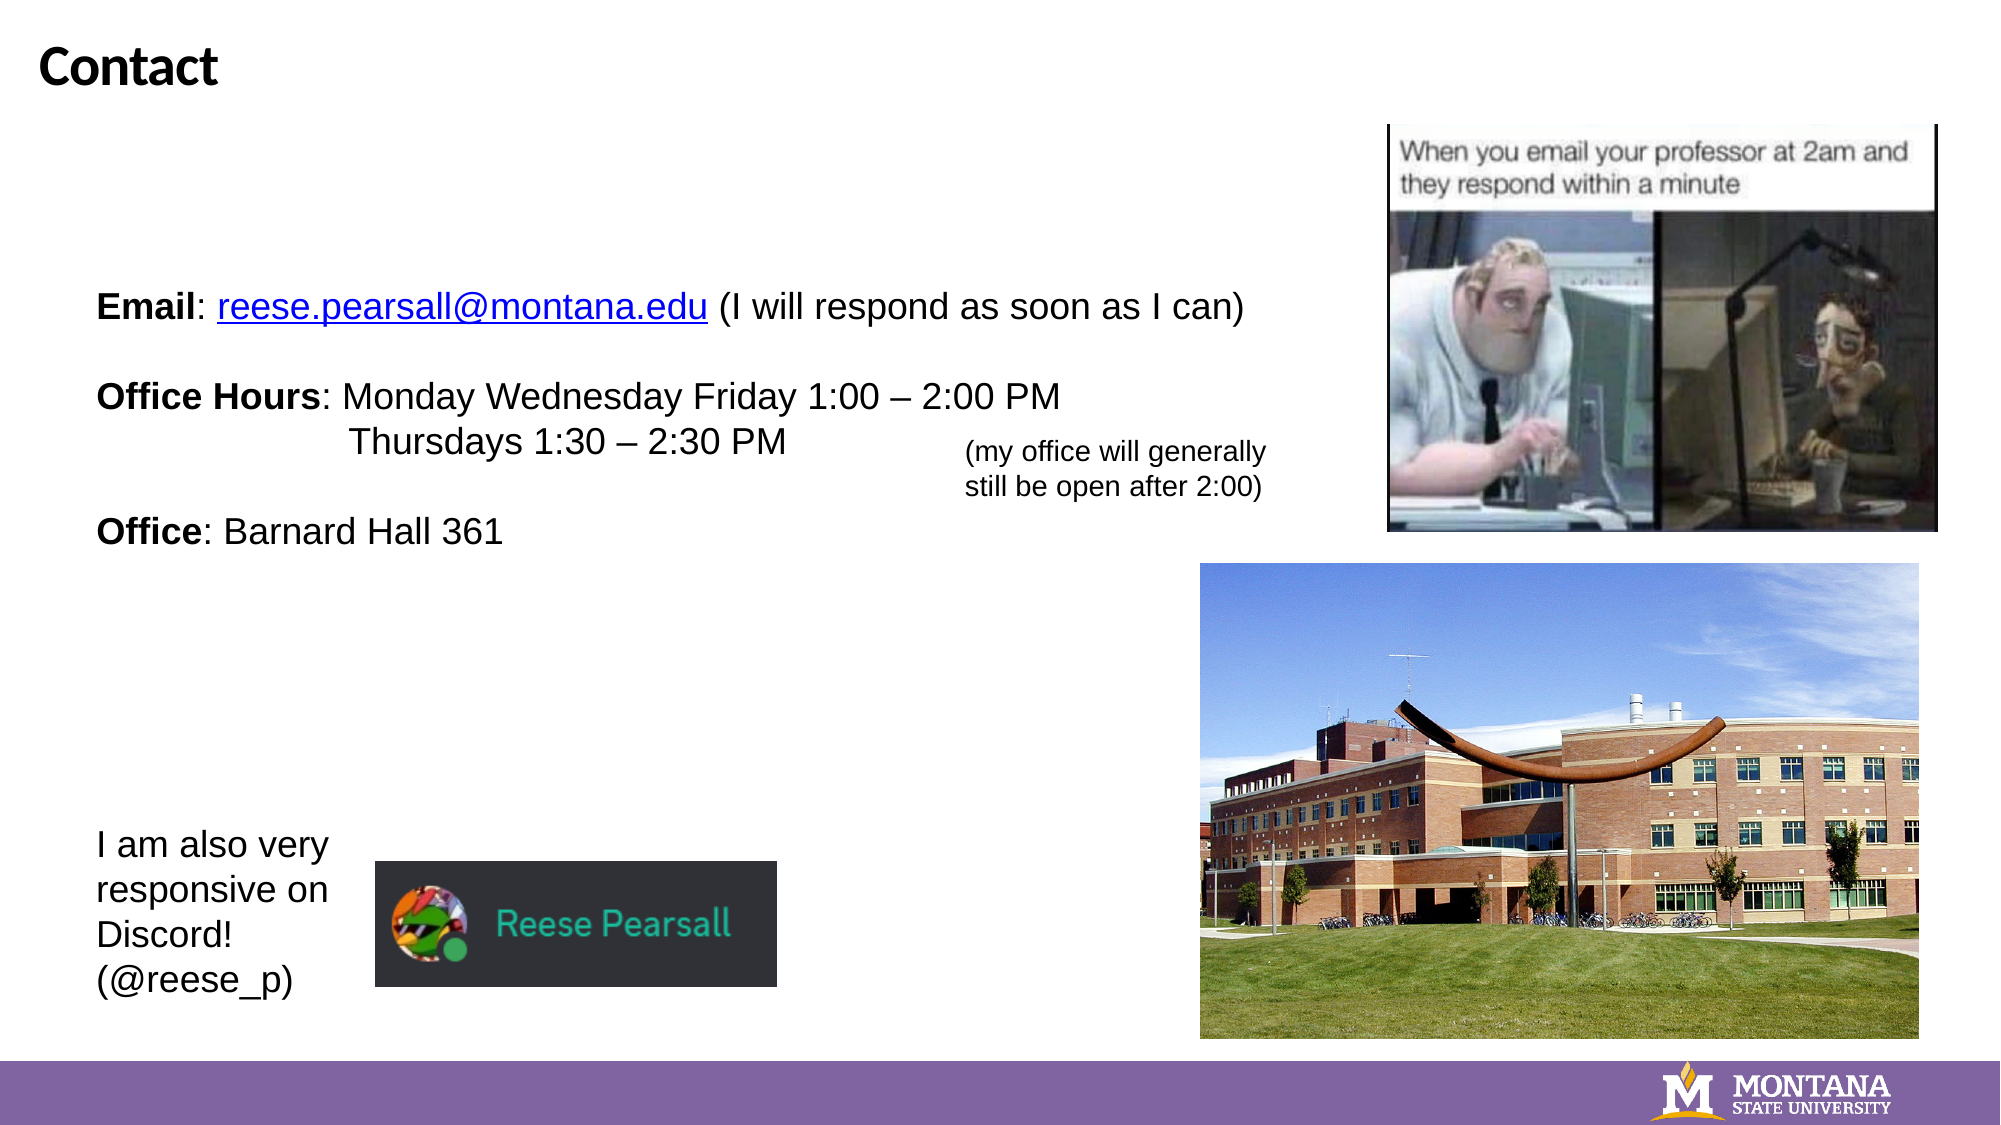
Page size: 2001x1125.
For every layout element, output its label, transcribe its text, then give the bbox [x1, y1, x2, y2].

text_box Email: reese.pearsall@montana.edu (I will respond as soon as I can) Office Hours: Monday Wednesday Friday 1:00 – 2:00 PM Thursdays 1:30 – 2:30 PM Office: Barnard Hall 361 [81, 274, 1261, 650]
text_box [1892, 1060, 2000, 1125]
text_box I am also very responsive on Discord! (@reese_p) [81, 812, 469, 1008]
picture [1649, 1060, 1892, 1122]
text_box (my office will generally still be open after 2:00) [949, 424, 1313, 510]
picture [1387, 124, 1938, 533]
picture [374, 861, 777, 987]
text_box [0, 1060, 1647, 1125]
picture [1199, 563, 1919, 1039]
text_box Contact [37, 24, 913, 97]
